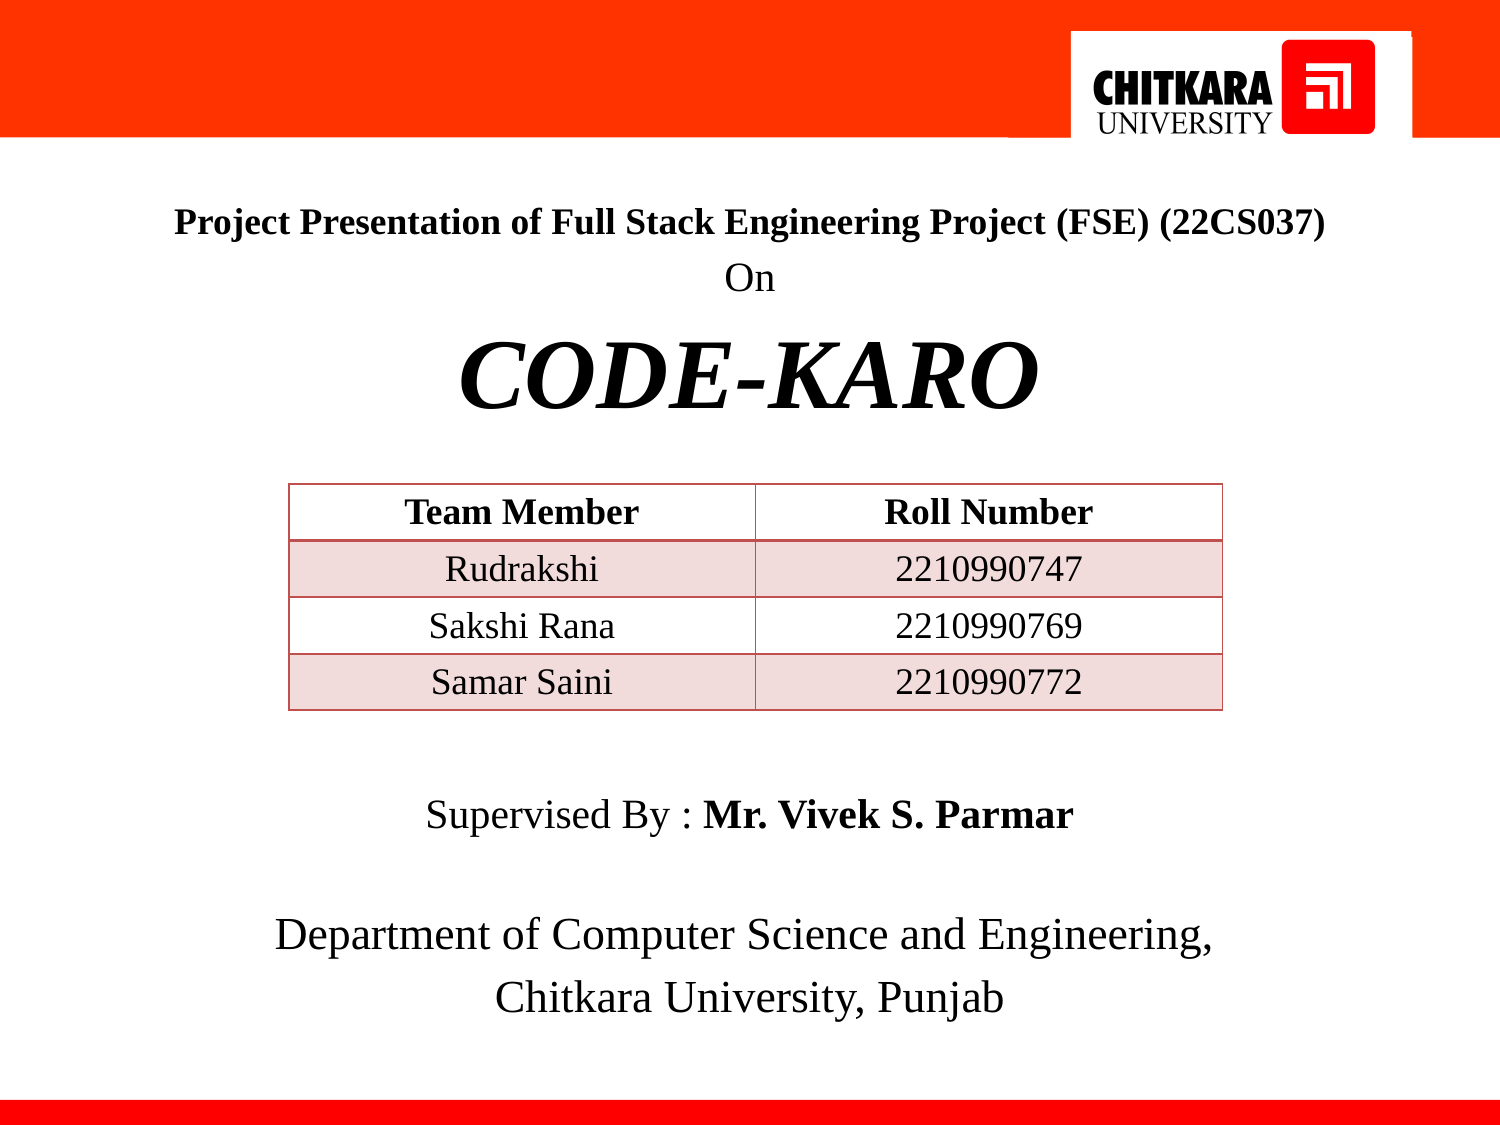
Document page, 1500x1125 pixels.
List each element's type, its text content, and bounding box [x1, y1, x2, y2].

text_box Project Presentation of Full Stack Engineering Project (FSE) (22CS037) On CODE-KARO Supervised By : Mr. Vivek S. Parmar Department of Computer Science and Engineering, Chitkara University, Punjab [0, 120, 1500, 1125]
picture [1074, 37, 1390, 120]
table_cell 2210990747 [756, 542, 1222, 596]
table_cell Rudrakshi [290, 542, 755, 596]
table_cell Sakshi Rana [290, 598, 755, 653]
table_header Team Member [290, 485, 755, 539]
table_cell 2210990769 [756, 598, 1222, 653]
table_cell 2210990772 [756, 655, 1222, 709]
table_header Roll Number [756, 485, 1222, 539]
table_cell Samar Saini [290, 655, 755, 709]
